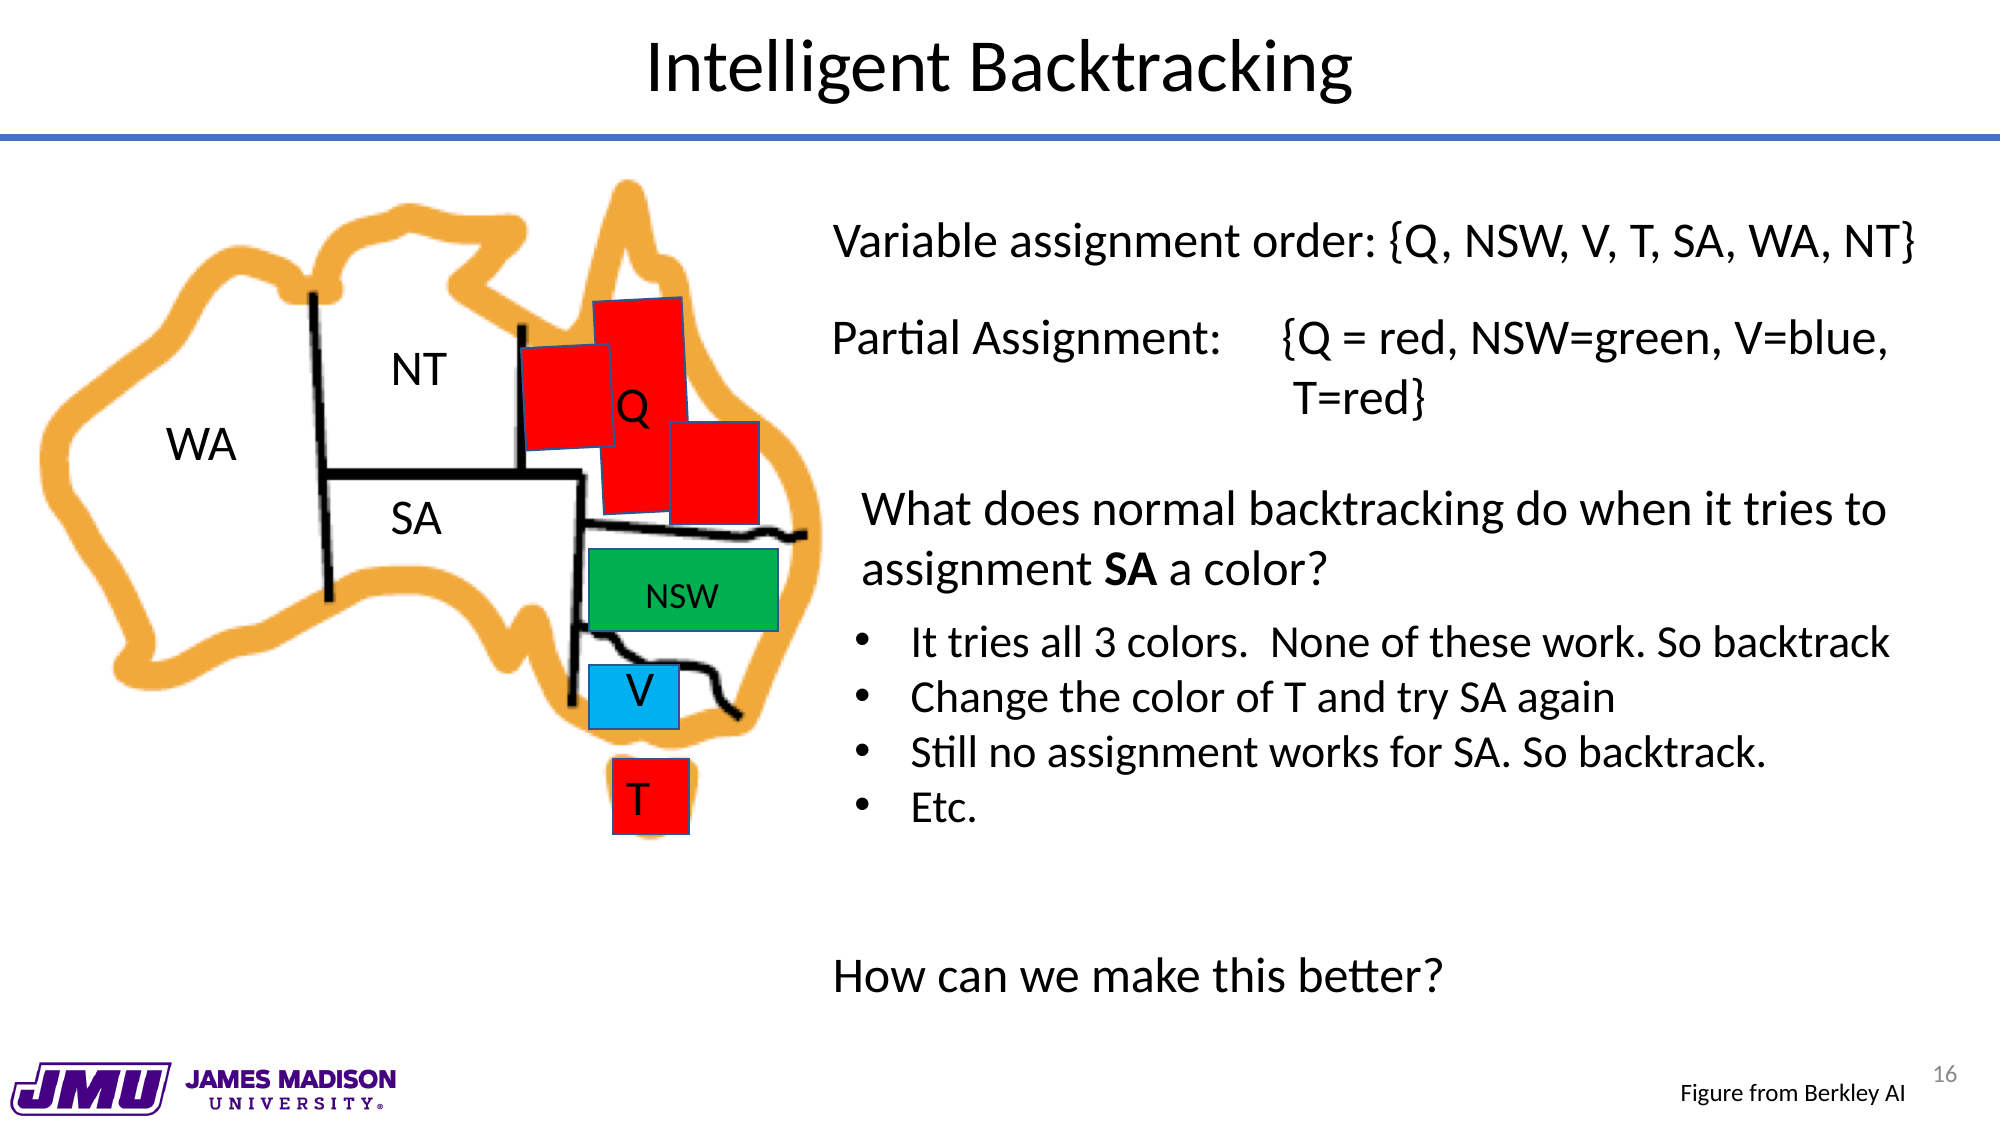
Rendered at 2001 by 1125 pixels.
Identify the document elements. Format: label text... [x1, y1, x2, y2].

text_box Figure from Berkley AI [1623, 1072, 1922, 1114]
text_box How can we make this better? [818, 934, 1927, 1010]
picture [29, 172, 840, 857]
text_box It tries all 3 colors. None of these work. So backtrack Change the color of T and try SA again Still no assignment works for SA. So backtrack. Etc. [840, 604, 1948, 839]
text_box What does normal backtracking do when it tries to assignment SA a color? [846, 468, 2000, 603]
text_box Intelligent Backtracking [0, 0, 2000, 134]
text_box Variable assignment order: {Q, NSW, V, T, SA, WA, NT} [840, 199, 1971, 275]
picture [0, 1042, 410, 1125]
slide_number 16 [1870, 1042, 1973, 1103]
text_box Partial Assignment: {Q = red, NSW=green, V=blue, T=red} [840, 297, 1971, 433]
